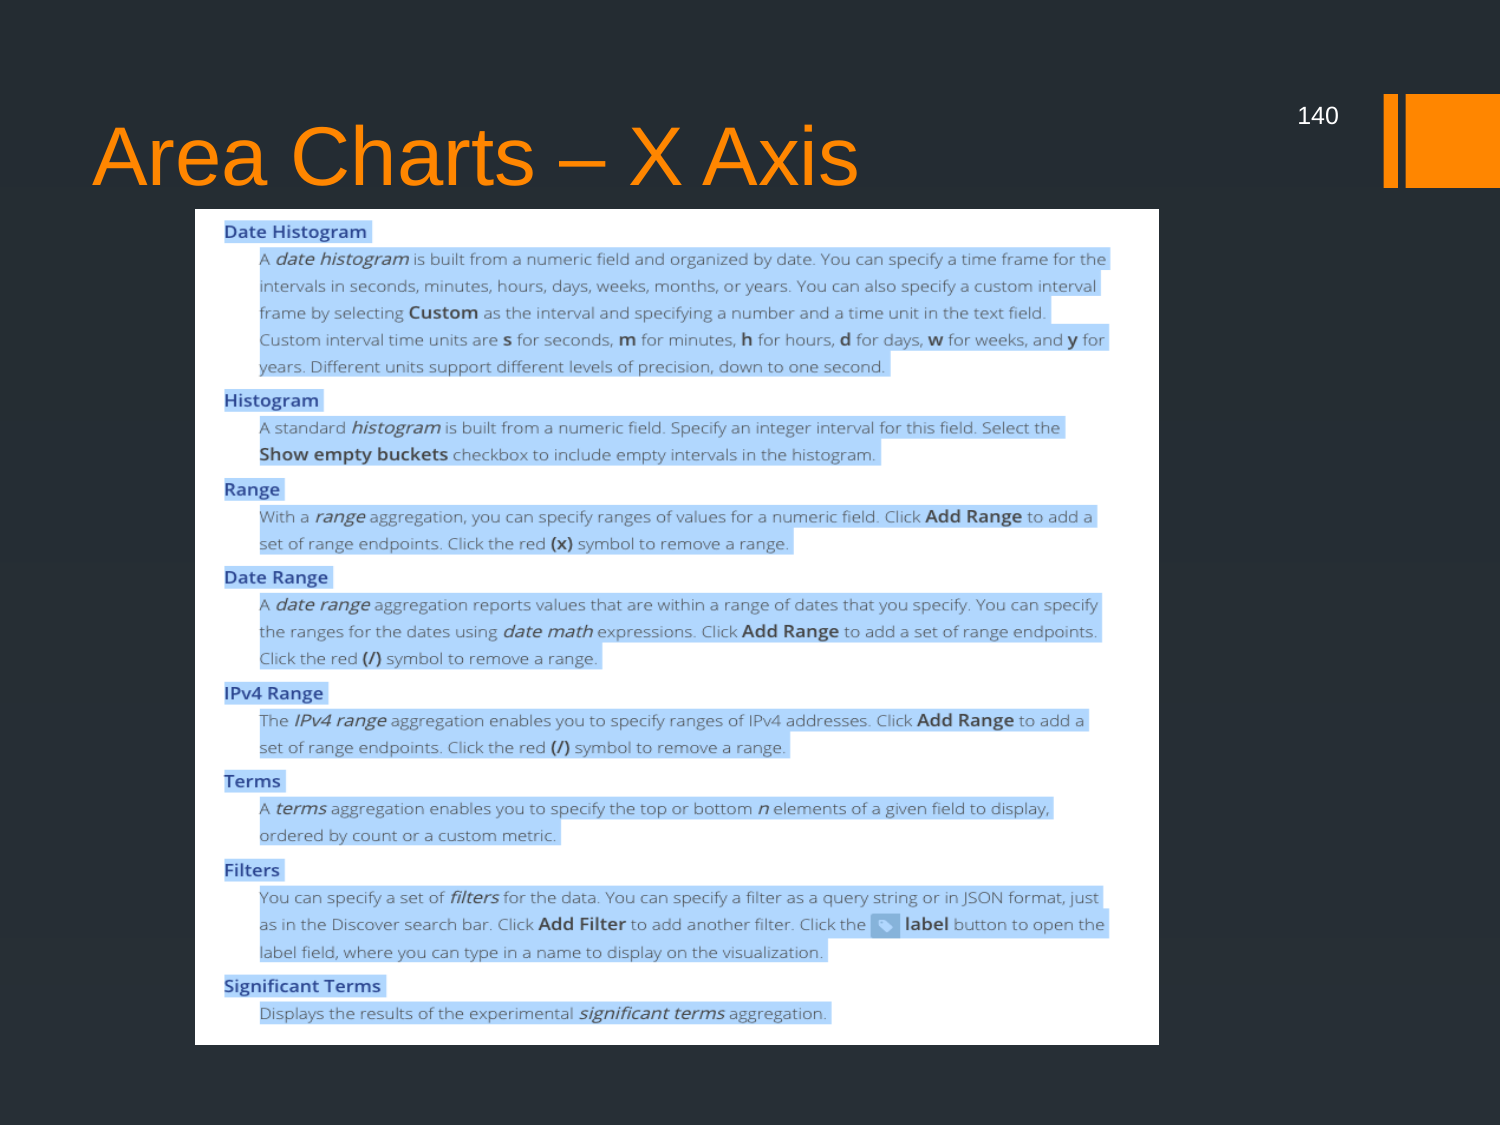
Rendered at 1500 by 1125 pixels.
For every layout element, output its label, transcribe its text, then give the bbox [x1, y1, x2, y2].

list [195, 208, 1159, 1045]
title Area Charts – X Axis [77, 20, 1278, 210]
slide_number 140 [1199, 90, 1355, 140]
